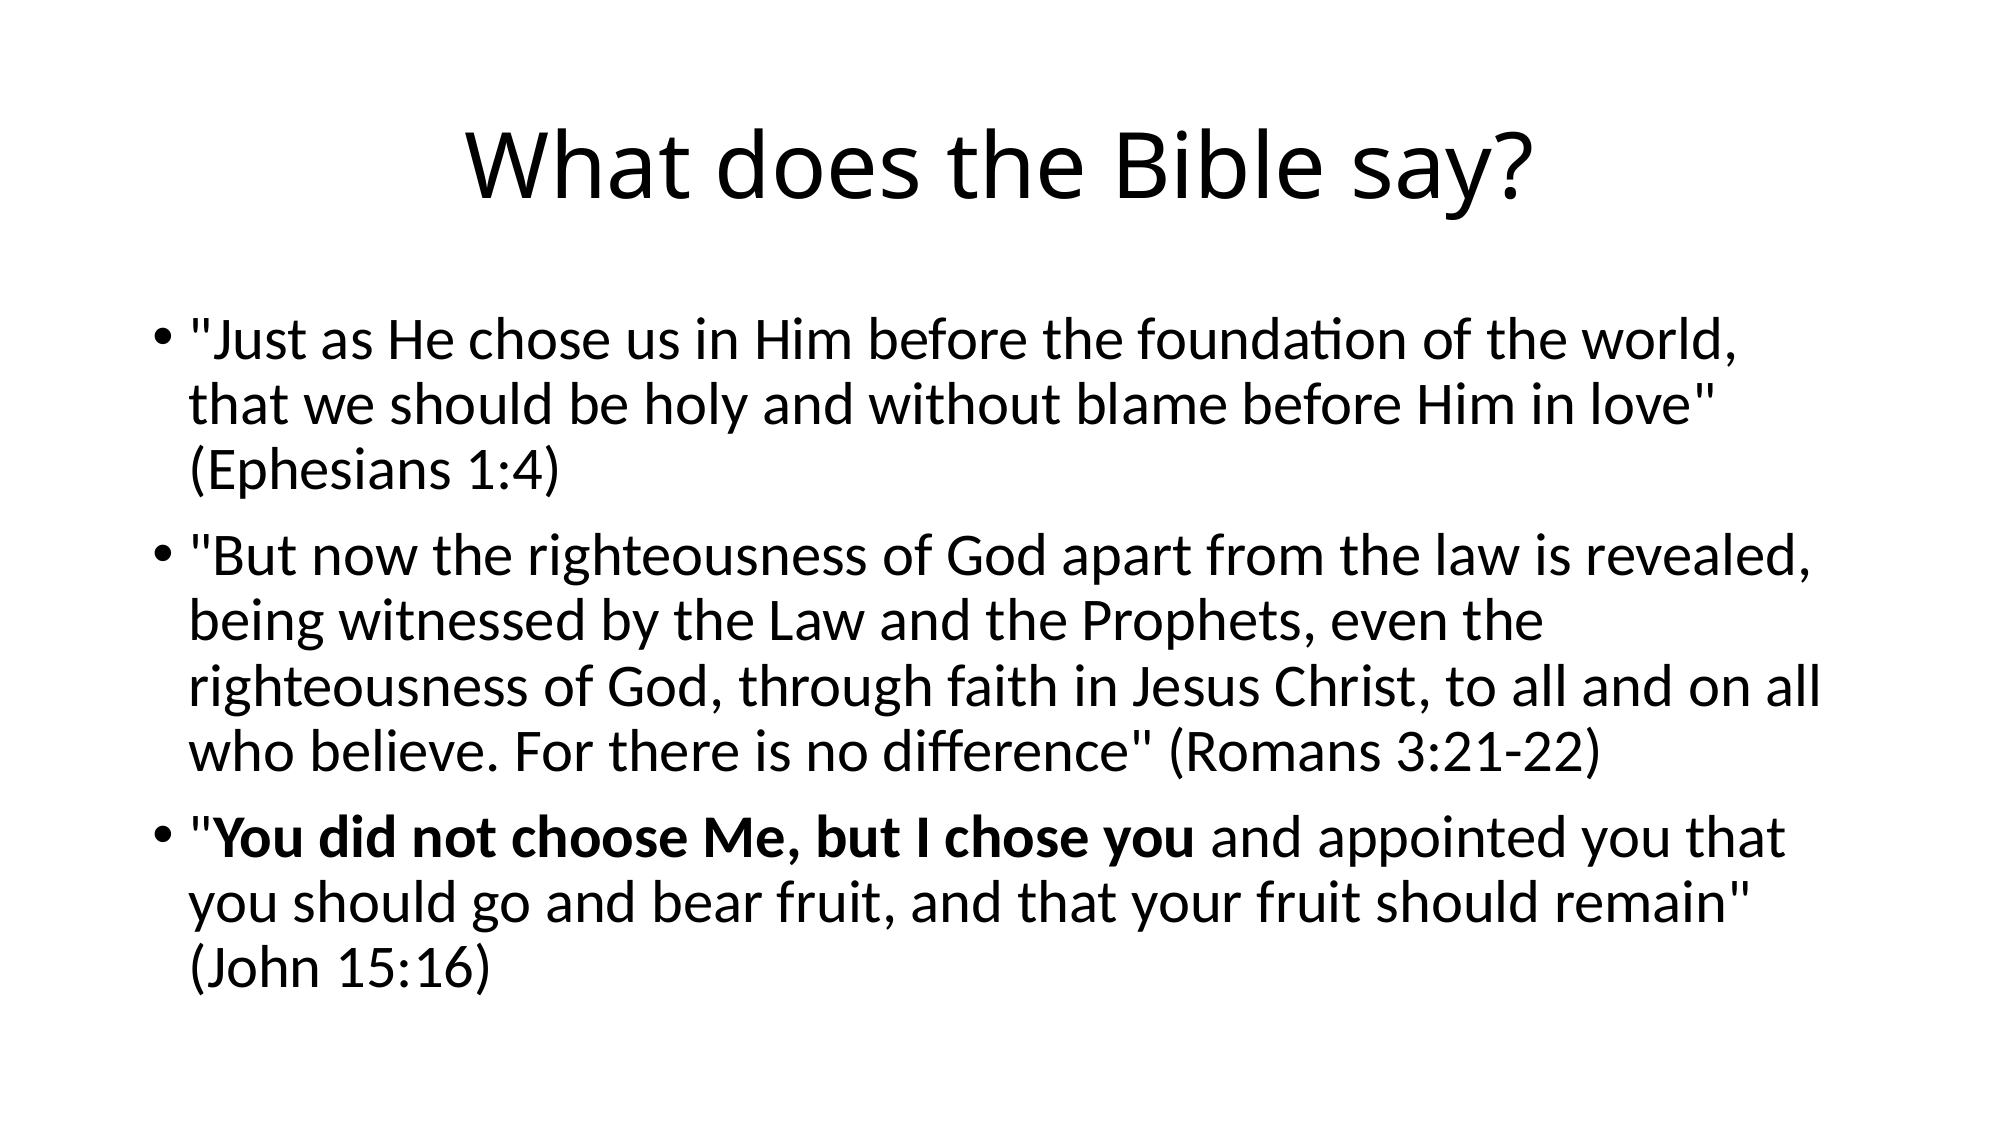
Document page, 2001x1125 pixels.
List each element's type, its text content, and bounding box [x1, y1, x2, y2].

list "Just as He chose us in Him before the foundation of the world, that we should be holy and without blame before Him in love" (Ephesians 1:4) "But now the righteousness of God apart from the law is revealed, being witnessed by the Law and the Prophets, even the righteousness of God, through faith in Jesus Christ, to all and on all who believe. For there is no difference" (Romans 3:21-22) "You did not choose Me, but I chose you and appointed you that you should go and bear fruit, and that your fruit should remain" (John 15:16) [137, 299, 1863, 1014]
title What does the Bible say? [137, 59, 1863, 278]
